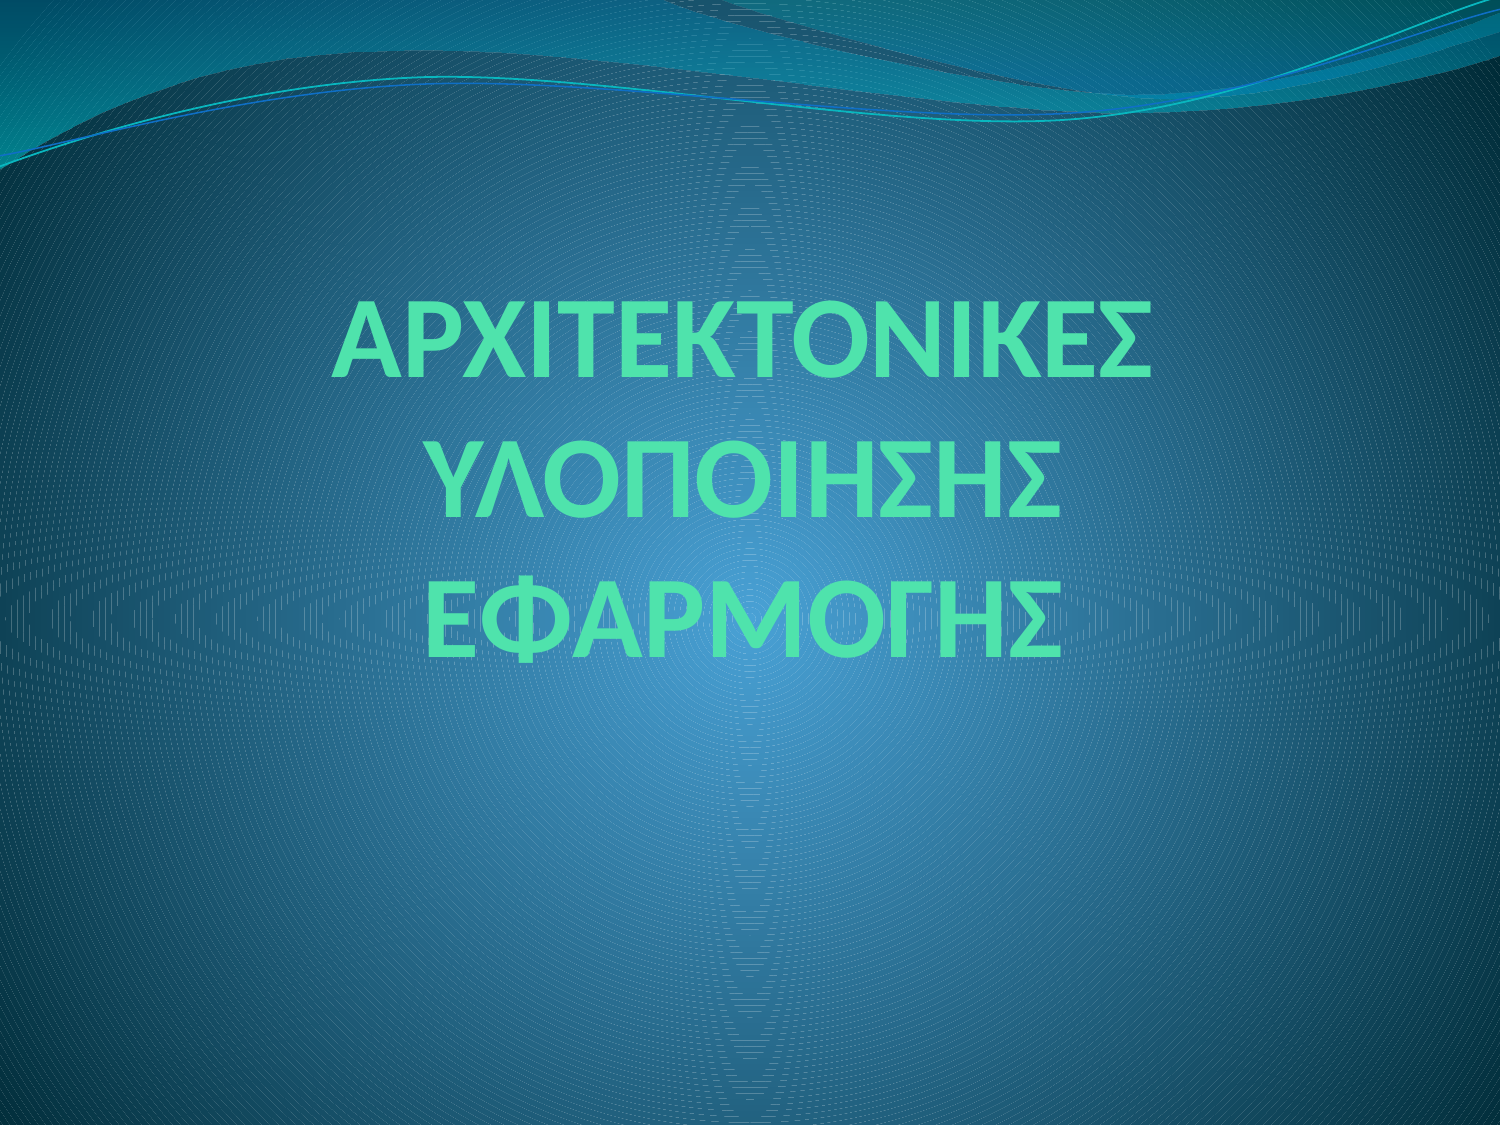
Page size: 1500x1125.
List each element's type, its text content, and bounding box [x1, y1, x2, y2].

title ΑΡΧΙΤΕΚΤΟΝΙΚΕΣ ΥΛΟΠΟΙΗΣΗΣ ΕΦΑΡΜΟΓΗΣ [105, 457, 1381, 681]
